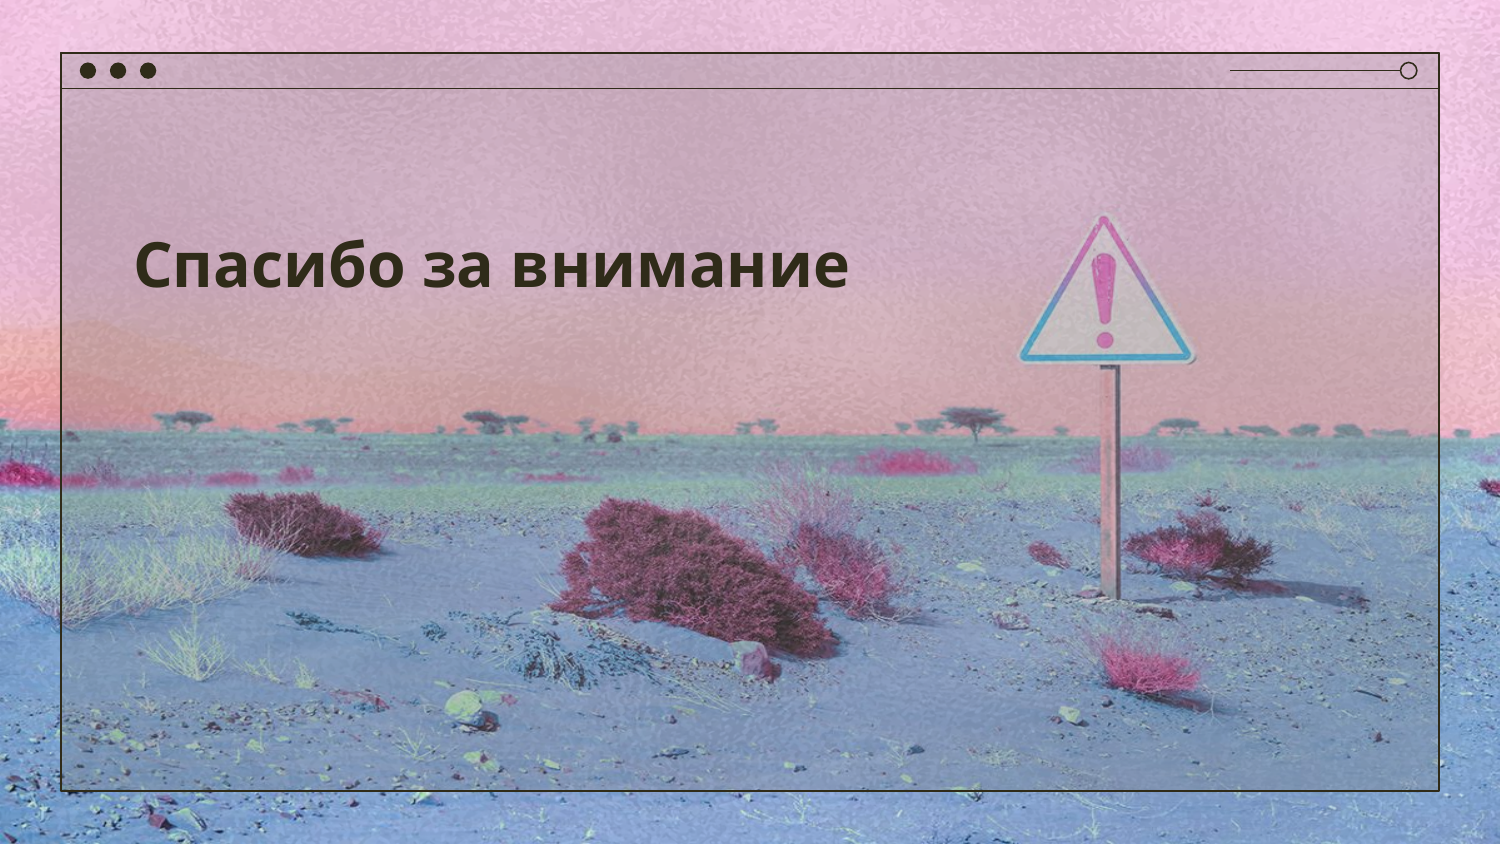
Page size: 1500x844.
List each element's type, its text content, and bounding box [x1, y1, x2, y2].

picture [0, 0, 1500, 844]
title Спасибо за внимание [118, 153, 943, 371]
